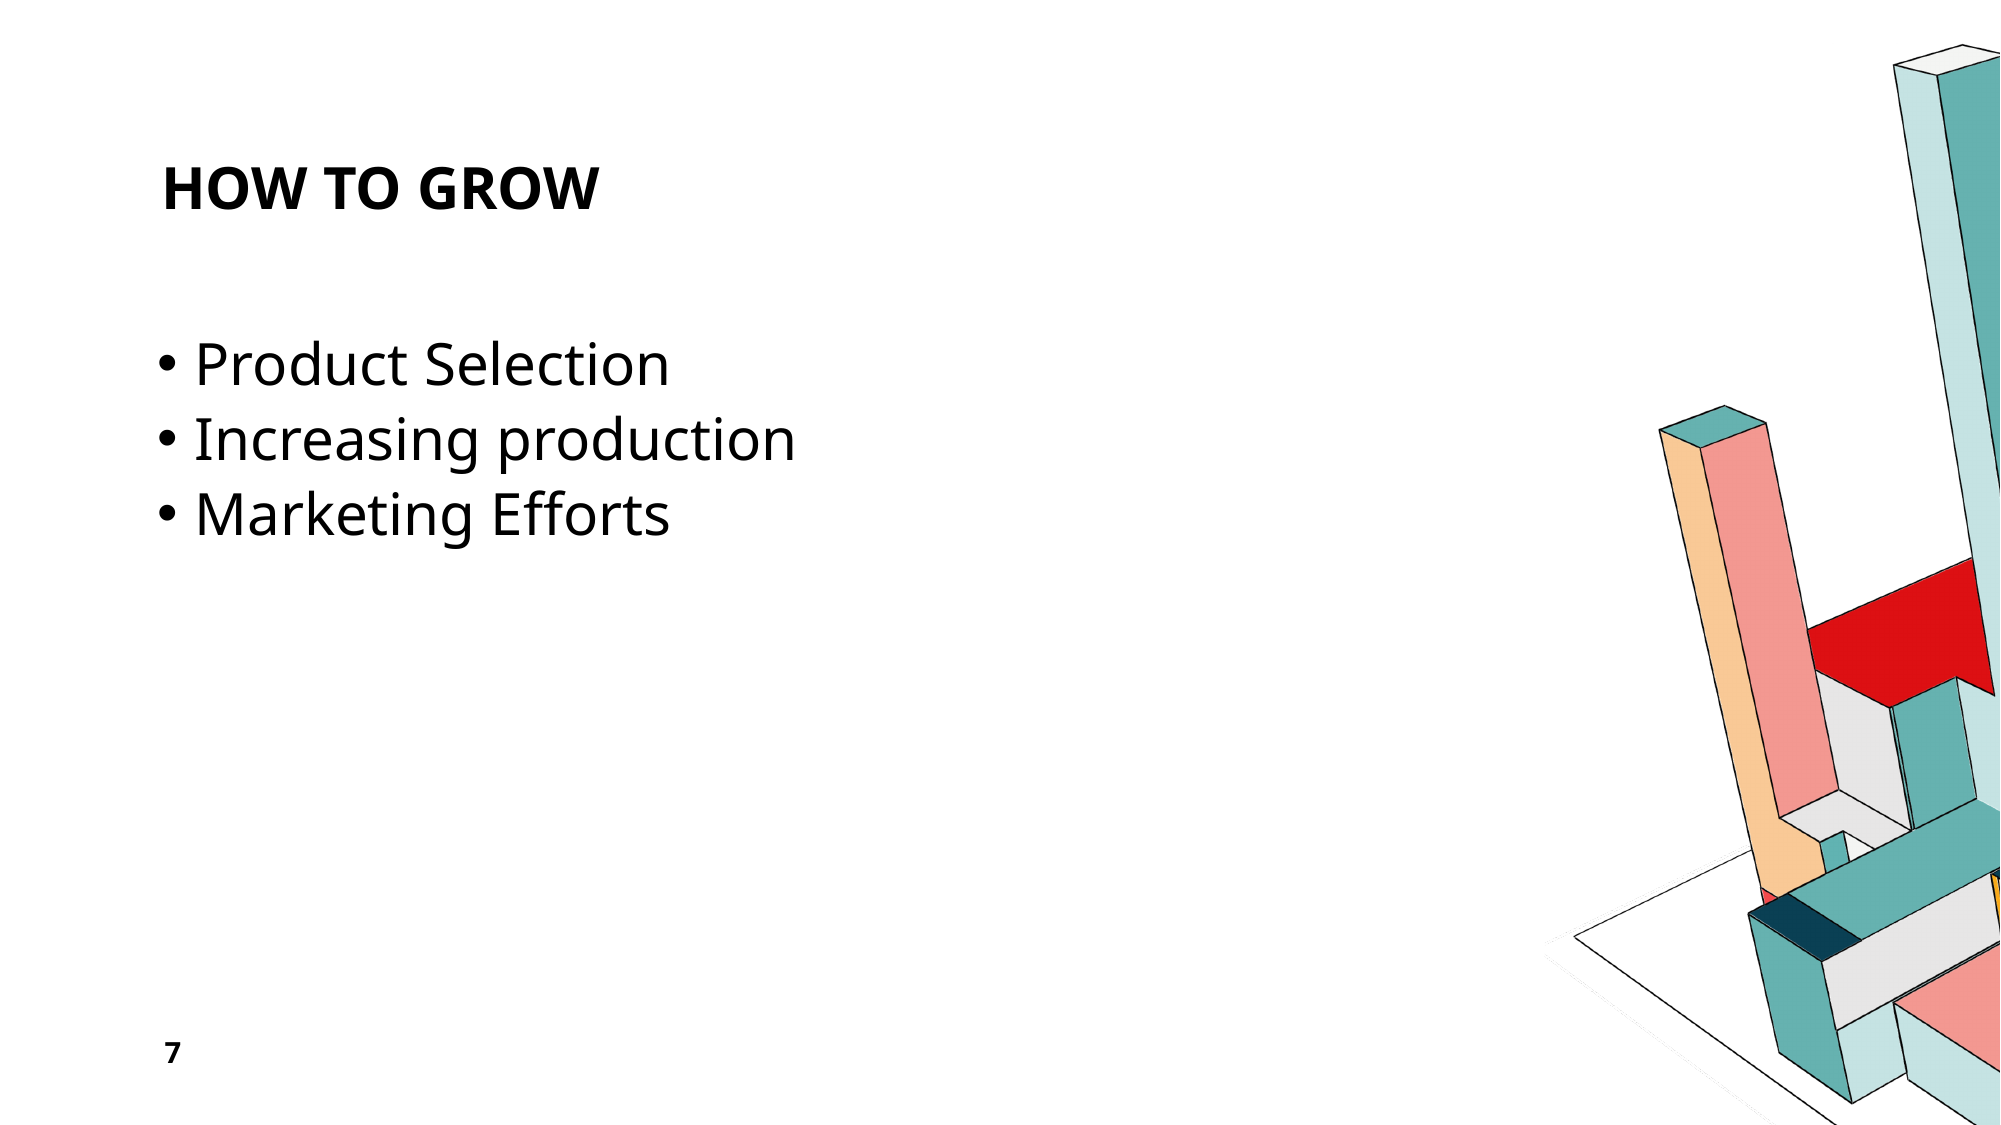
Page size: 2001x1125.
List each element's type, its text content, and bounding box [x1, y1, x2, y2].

slide_number 7 [149, 1024, 588, 1085]
list Product Selection Increasing production Marketing Efforts [142, 339, 1508, 913]
title How to grow [146, 11, 1508, 230]
picture [1544, 43, 2000, 1125]
